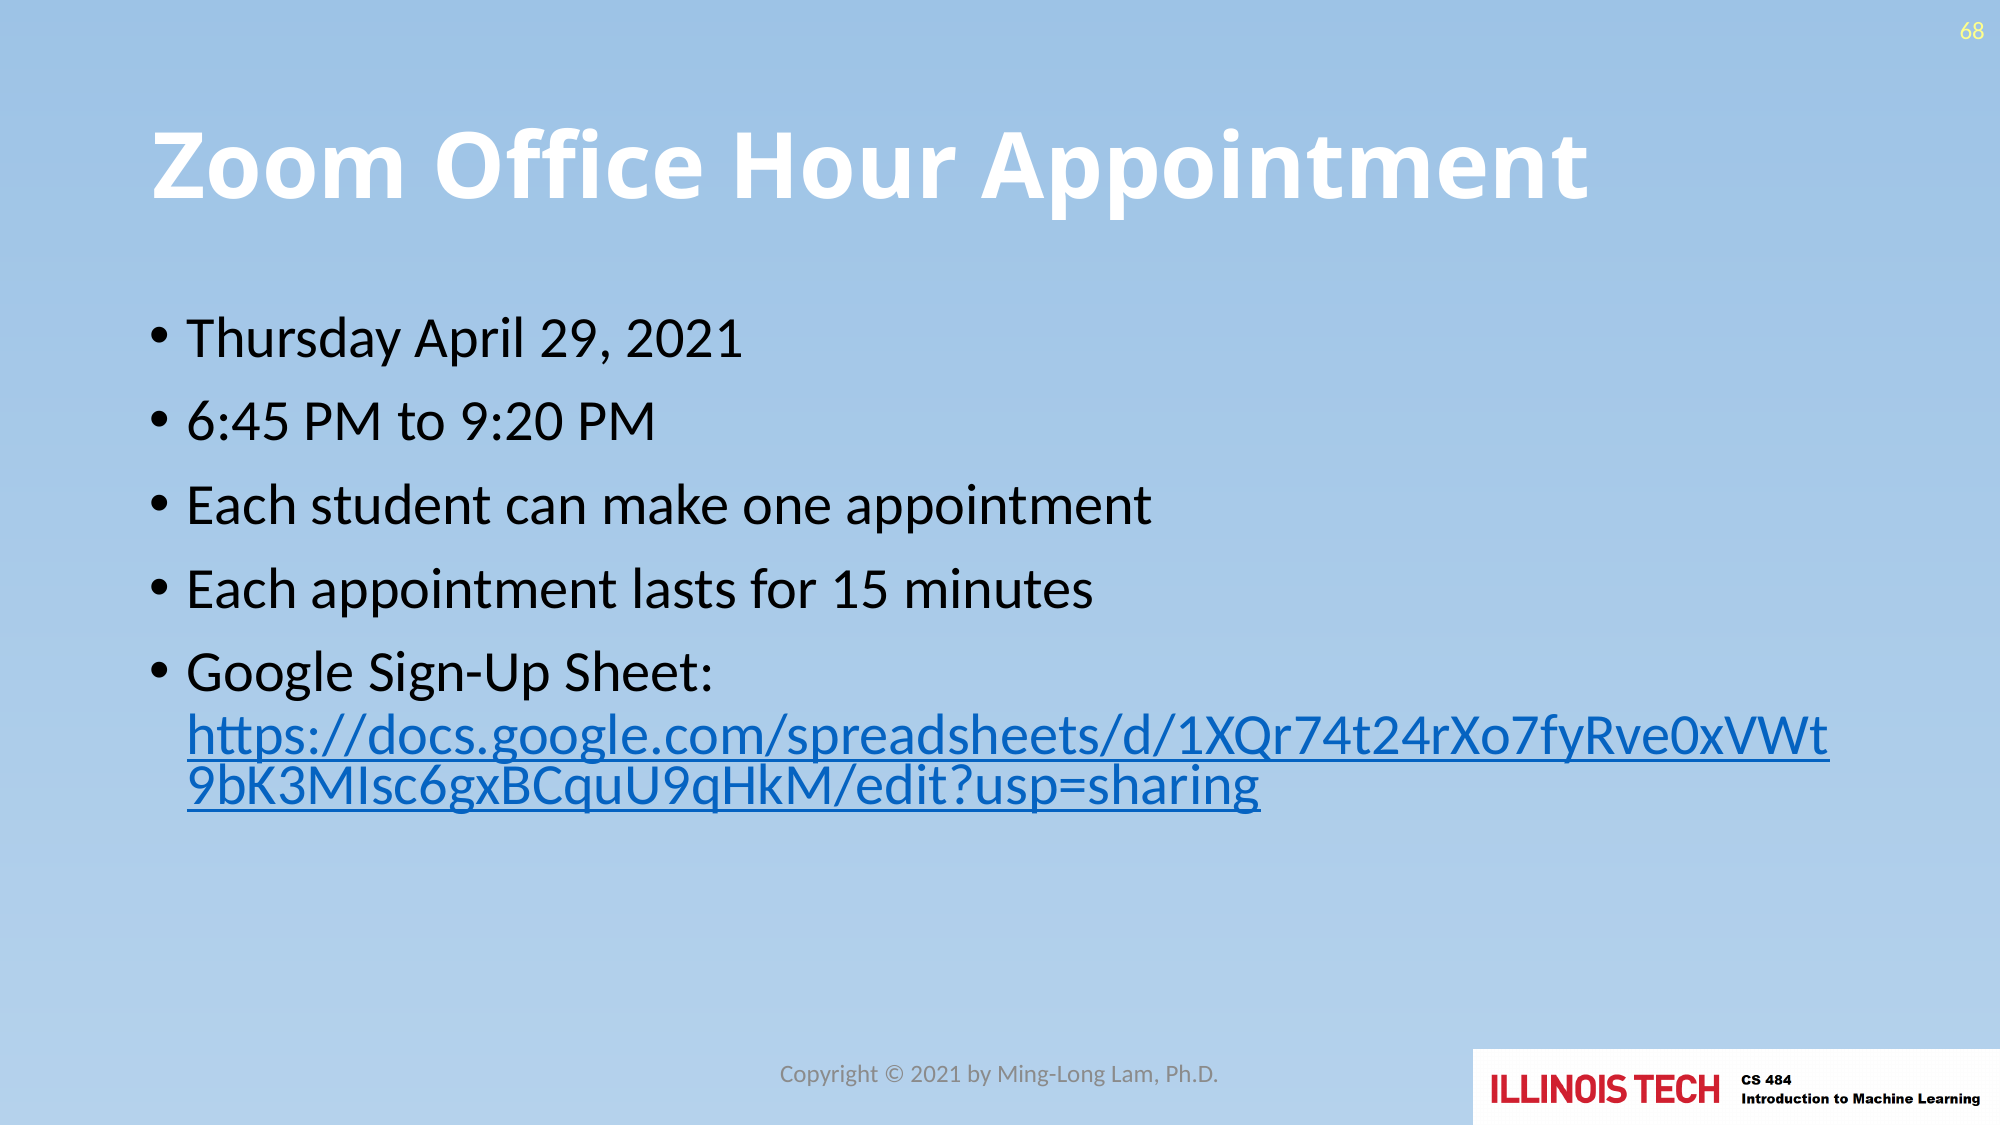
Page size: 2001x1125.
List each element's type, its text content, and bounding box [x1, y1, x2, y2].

picture [1473, 1049, 2000, 1125]
slide_number 68 [1550, 0, 2000, 60]
title Zoom Office Hour Appointment [137, 59, 1863, 278]
list Thursday April 29, 2021 6:45 PM to 9:20 PM Each student can make one appointment Each appointment lasts for 15 minutes Google Sign-Up Sheet: https://docs.google.com/spreadsheets/d/1XQr74t24rXo7fyRve0xVWt9bK3MIsc6gxBCquU9qHkM/edit?usp=sharing [134, 299, 1860, 1014]
footer Copyright © 2021 by Ming-Long Lam, Ph.D. [662, 1042, 1338, 1103]
